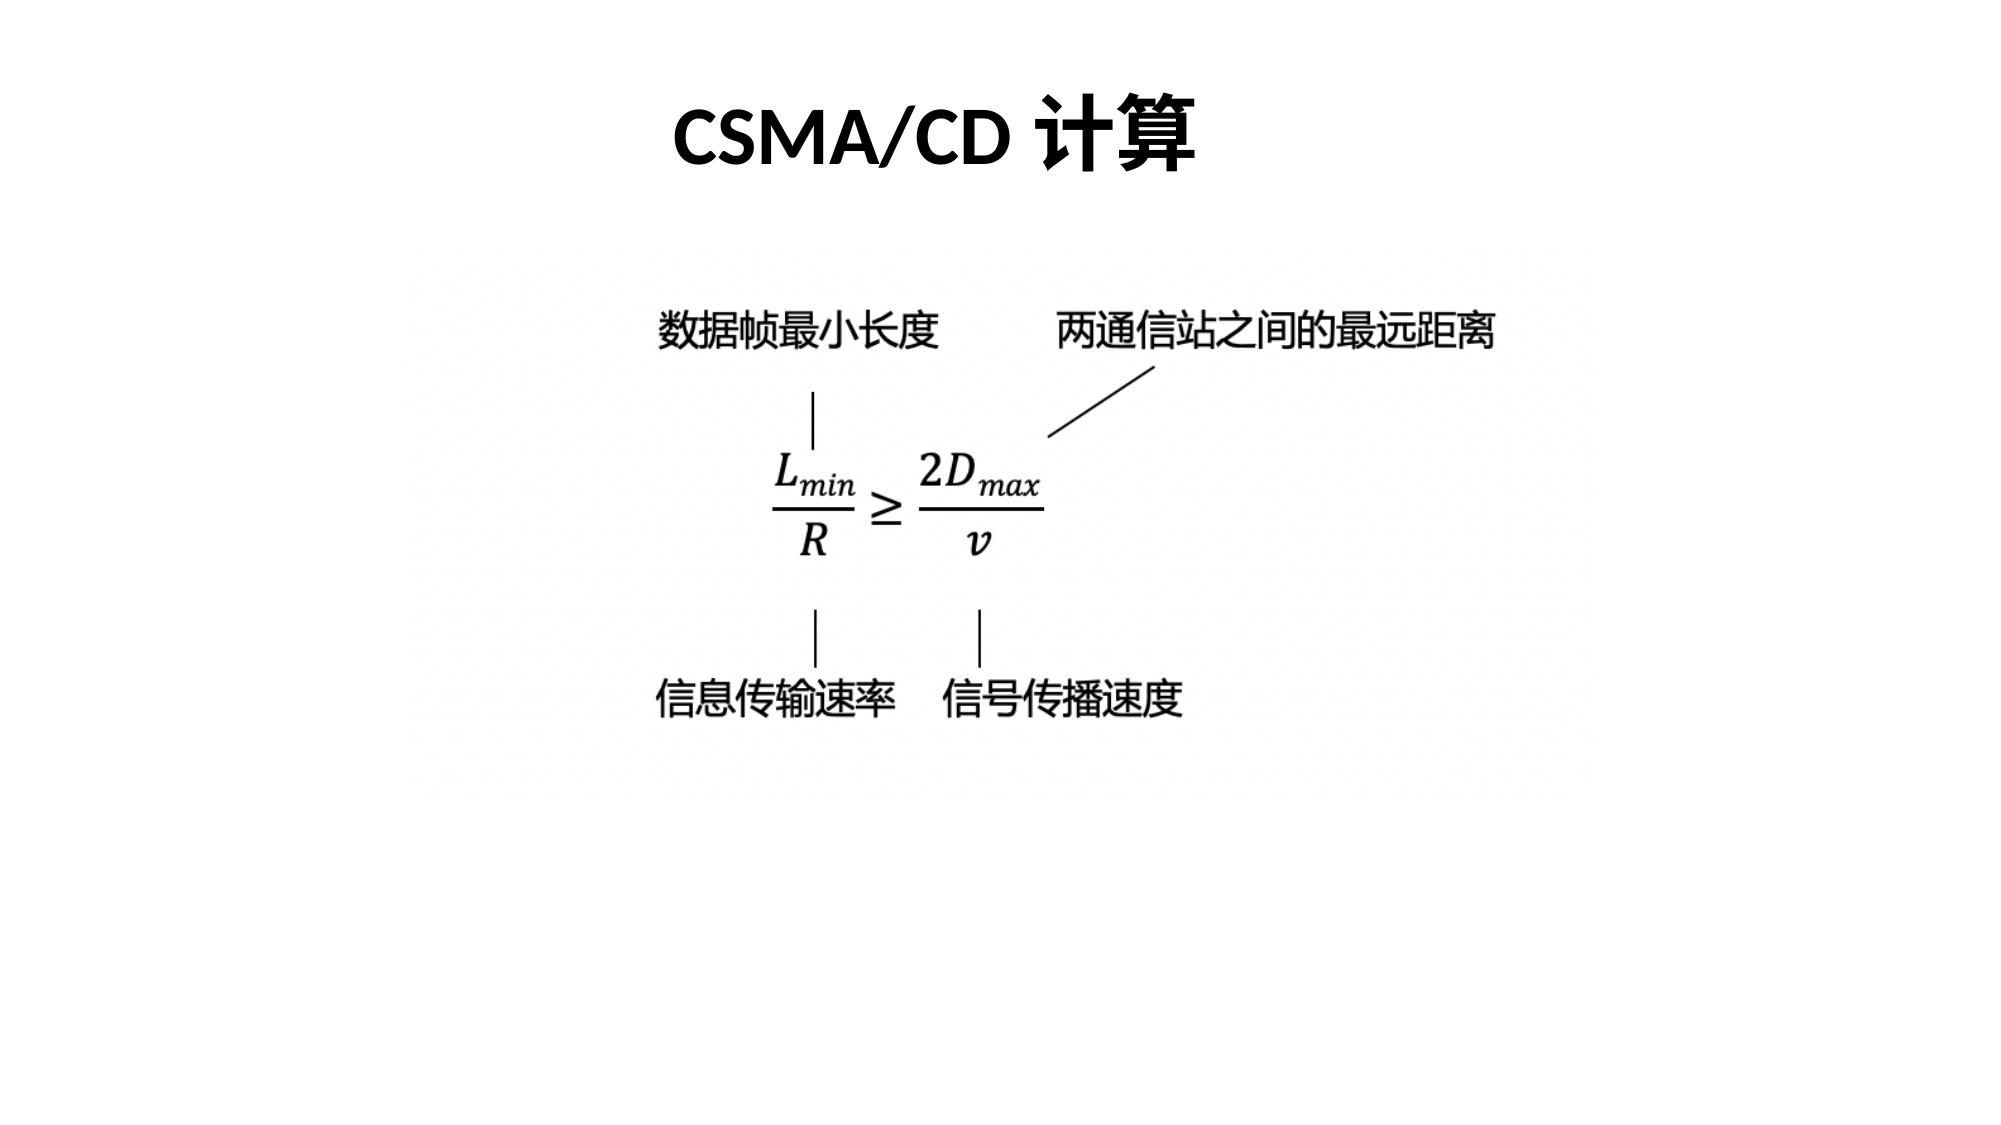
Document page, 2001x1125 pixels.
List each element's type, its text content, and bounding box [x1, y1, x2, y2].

picture [401, 249, 1599, 801]
text_box CSMA/CD计算 [590, 74, 1282, 189]
